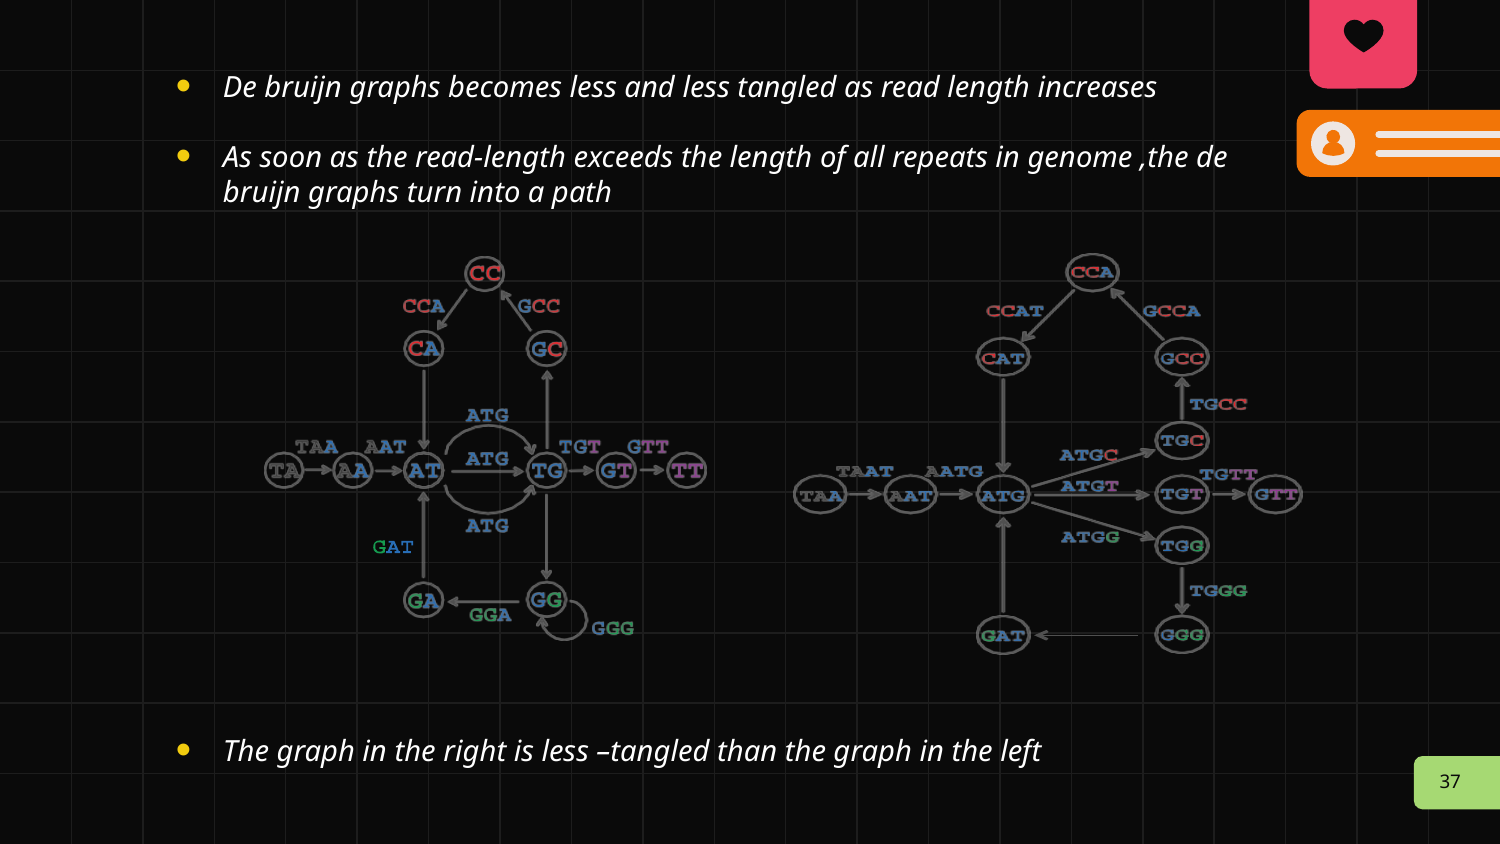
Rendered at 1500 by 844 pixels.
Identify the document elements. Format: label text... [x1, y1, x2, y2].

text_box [793, 253, 1303, 656]
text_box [264, 256, 707, 641]
slide_number 37 [1413, 756, 1487, 810]
text_box De bruijn graphs becomes less and less tangled as read length increases As soon as the read-length exceeds the length of all repeats in genome ,the de bruijn graphs turn into a path The graph in the right is less –tangled than the graph in the left [161, 60, 1252, 775]
